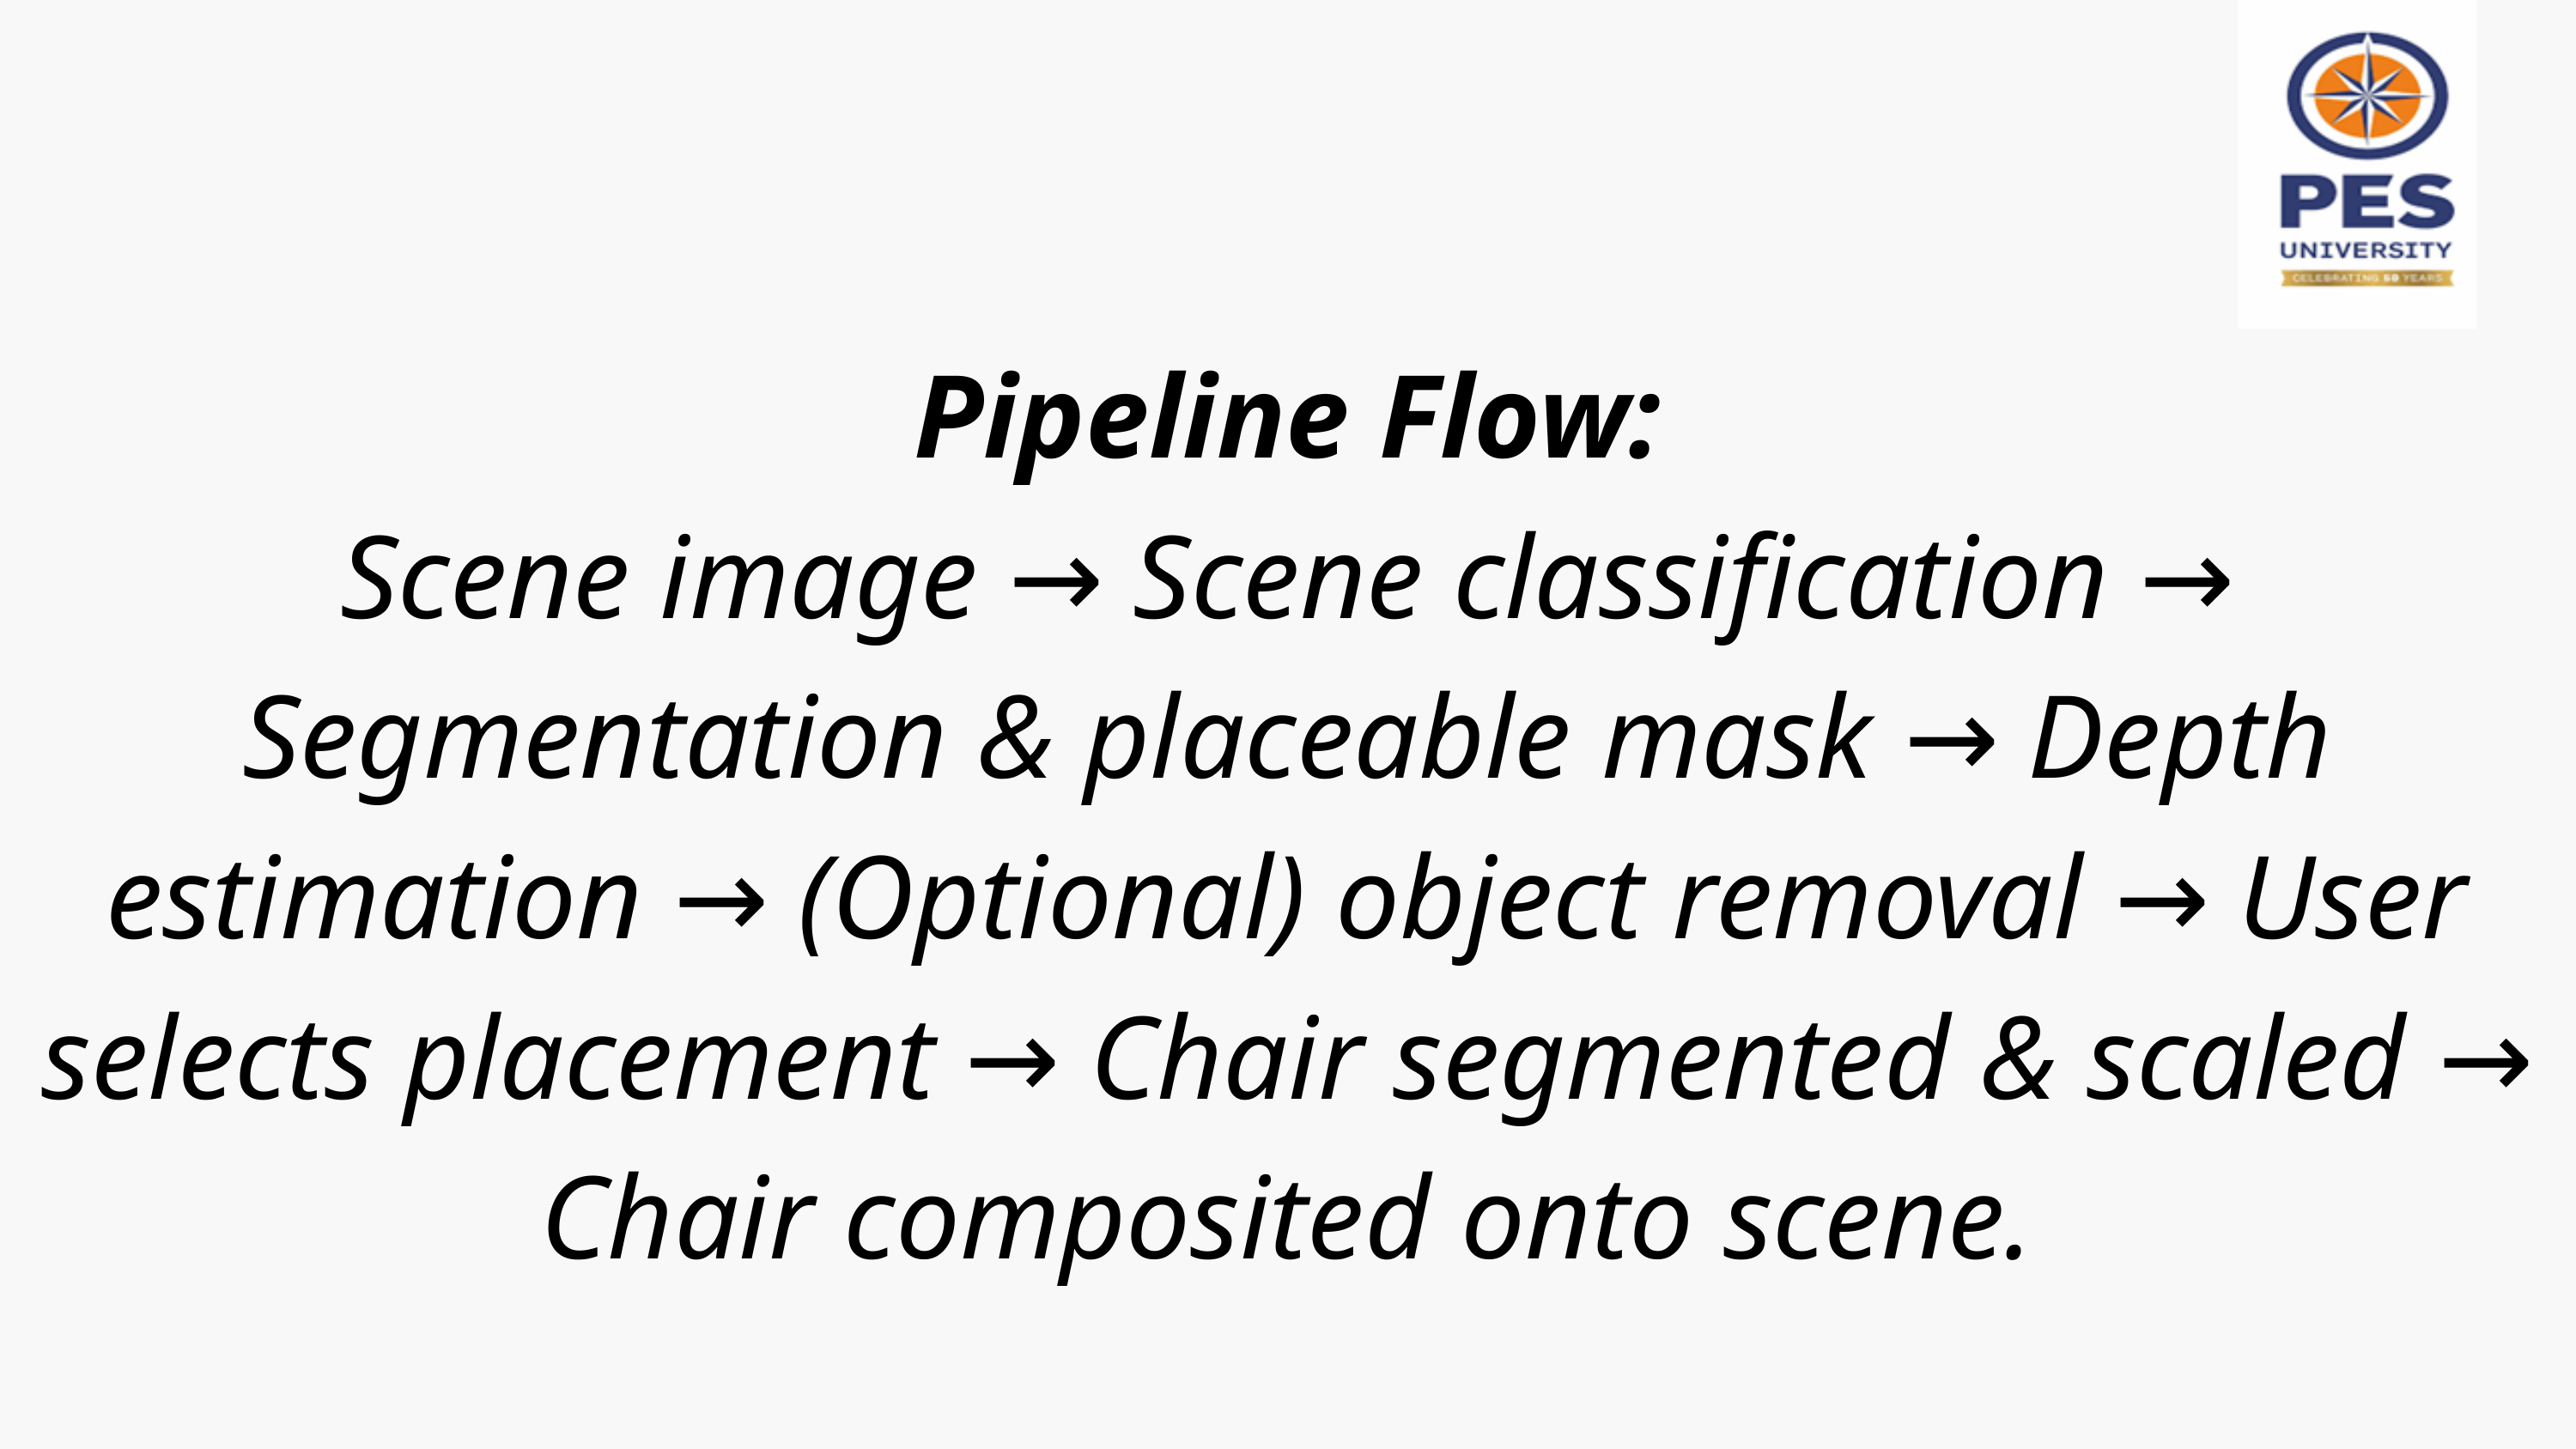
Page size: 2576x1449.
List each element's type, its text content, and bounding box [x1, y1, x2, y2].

text_box [2238, 0, 2477, 329]
text_box Pipeline Flow: Scene image → Scene classification → Segmentation & placeable mask → Depth estimation → (Optional) object removal → User selects placement → Chair segmented & scaled → Chair composited onto scene. [0, 320, 2576, 1282]
